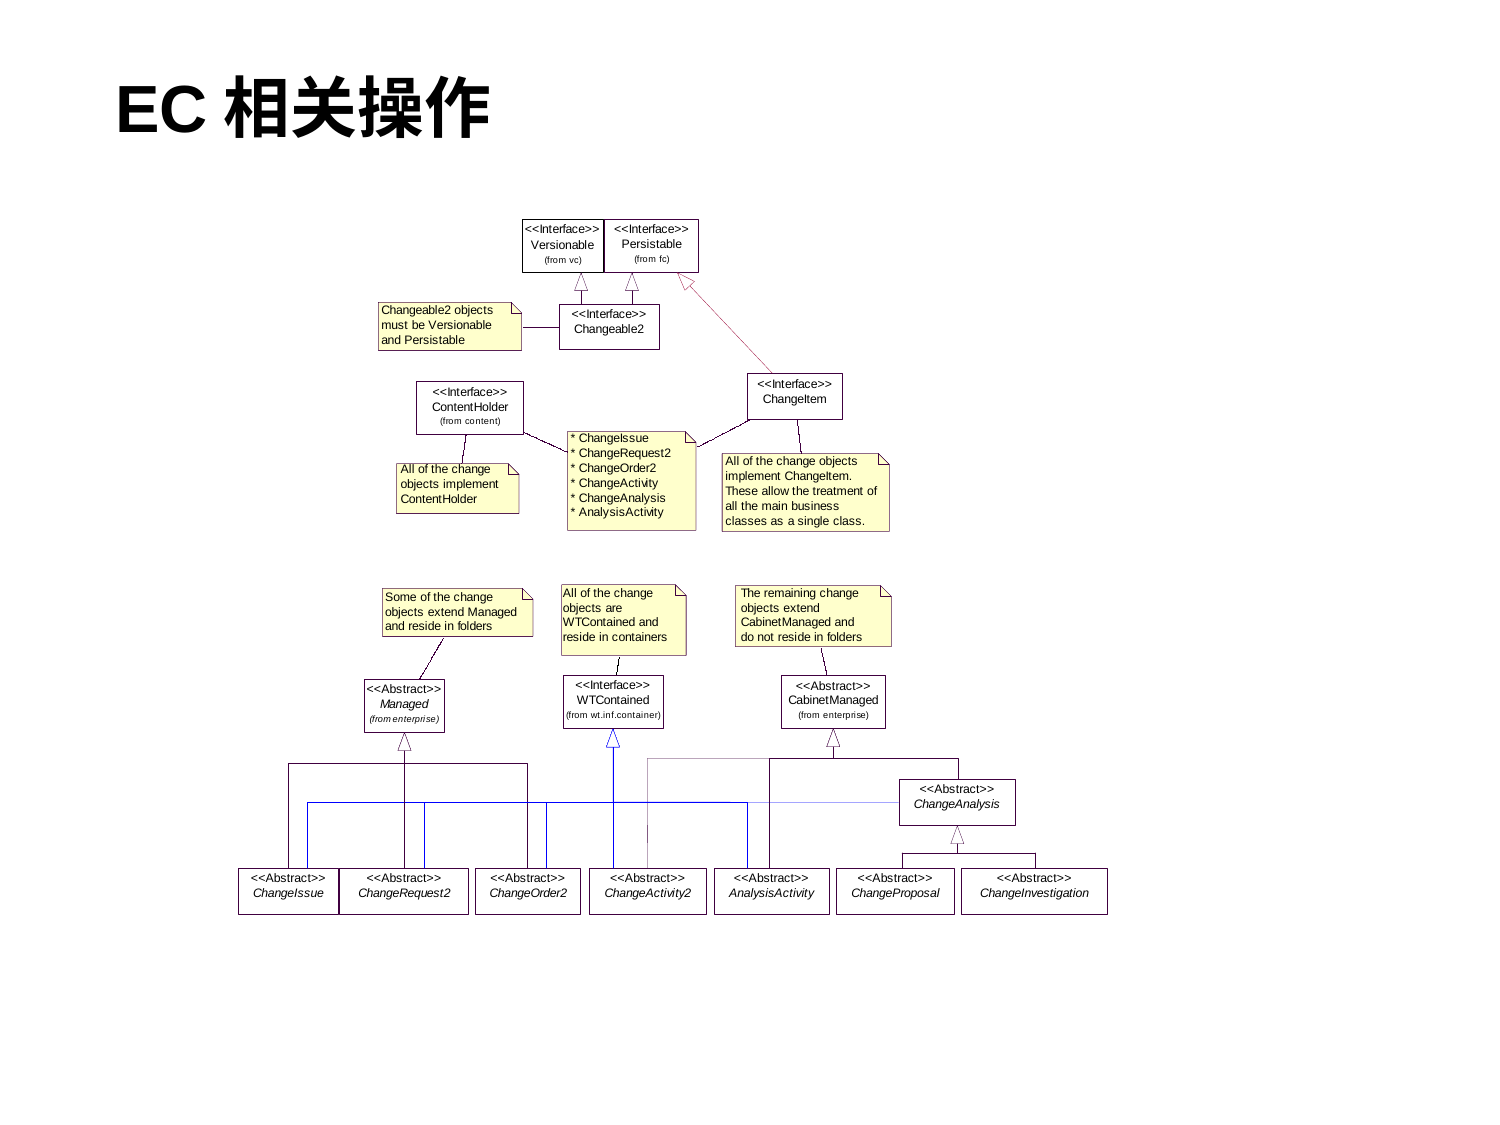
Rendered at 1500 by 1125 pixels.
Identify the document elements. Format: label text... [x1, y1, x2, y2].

title EC相关操作 [100, 52, 1395, 154]
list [194, 184, 1153, 956]
